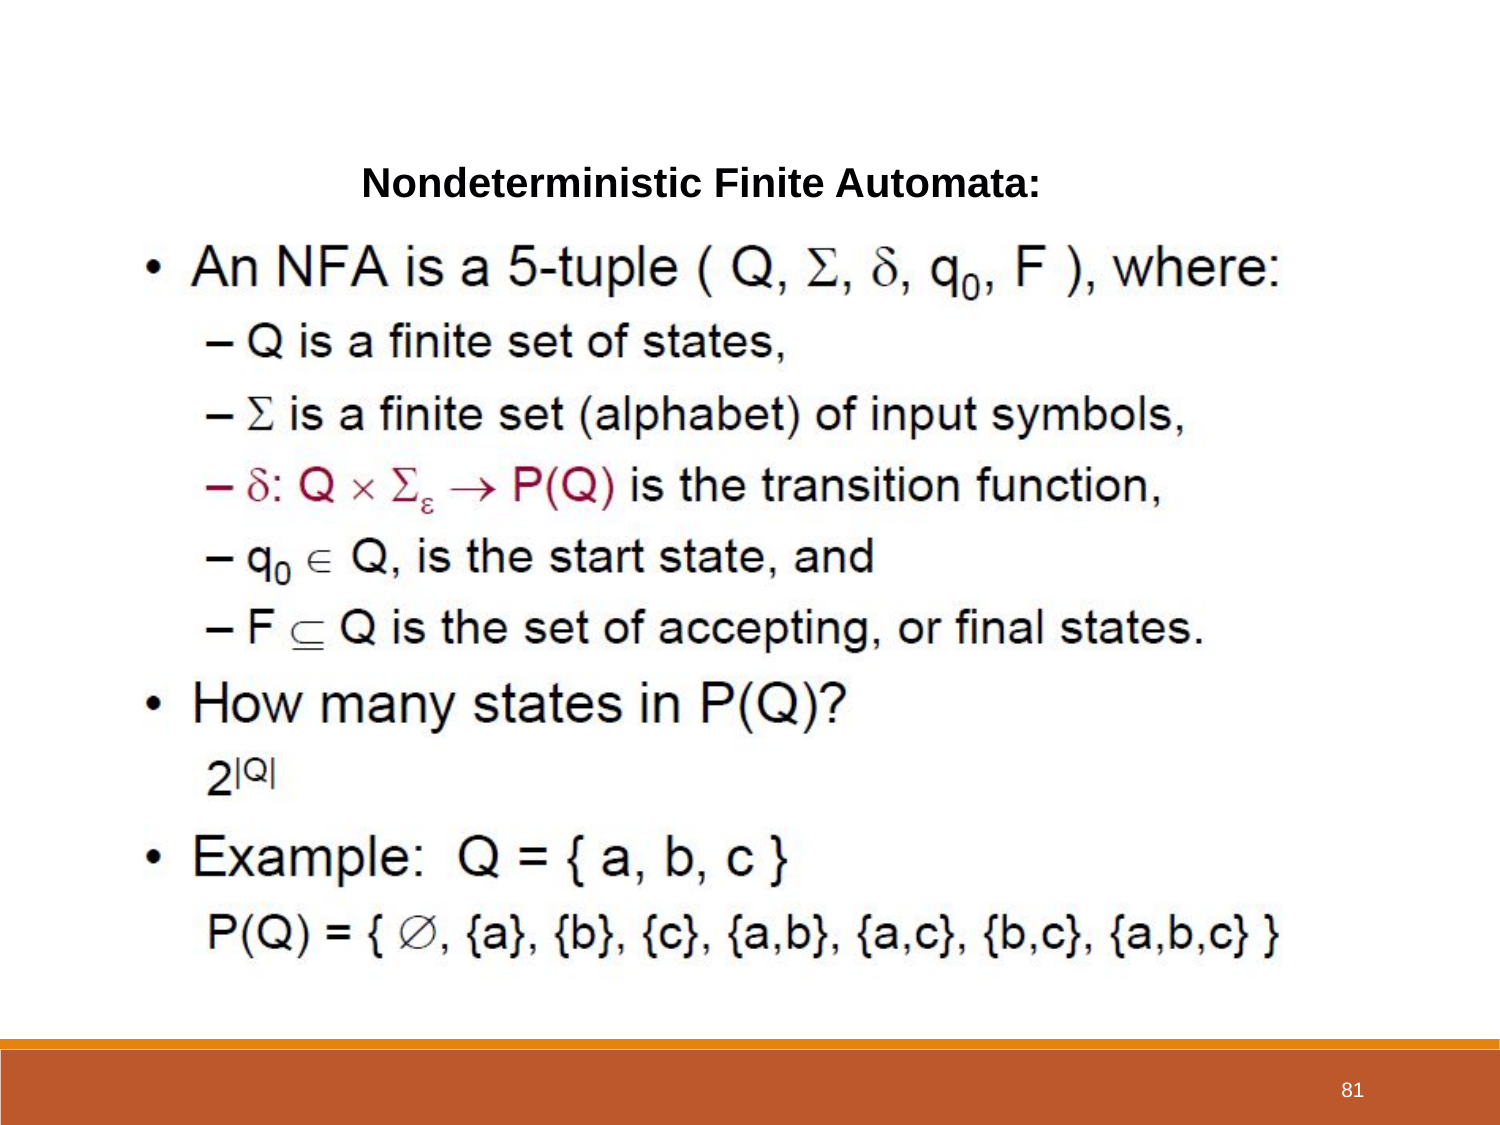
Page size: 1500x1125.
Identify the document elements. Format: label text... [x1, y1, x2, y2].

picture [93, 220, 1317, 988]
text_box 81 [1217, 1059, 1380, 1120]
text_box Nondeterministic Finite Automata: [346, 148, 1069, 214]
